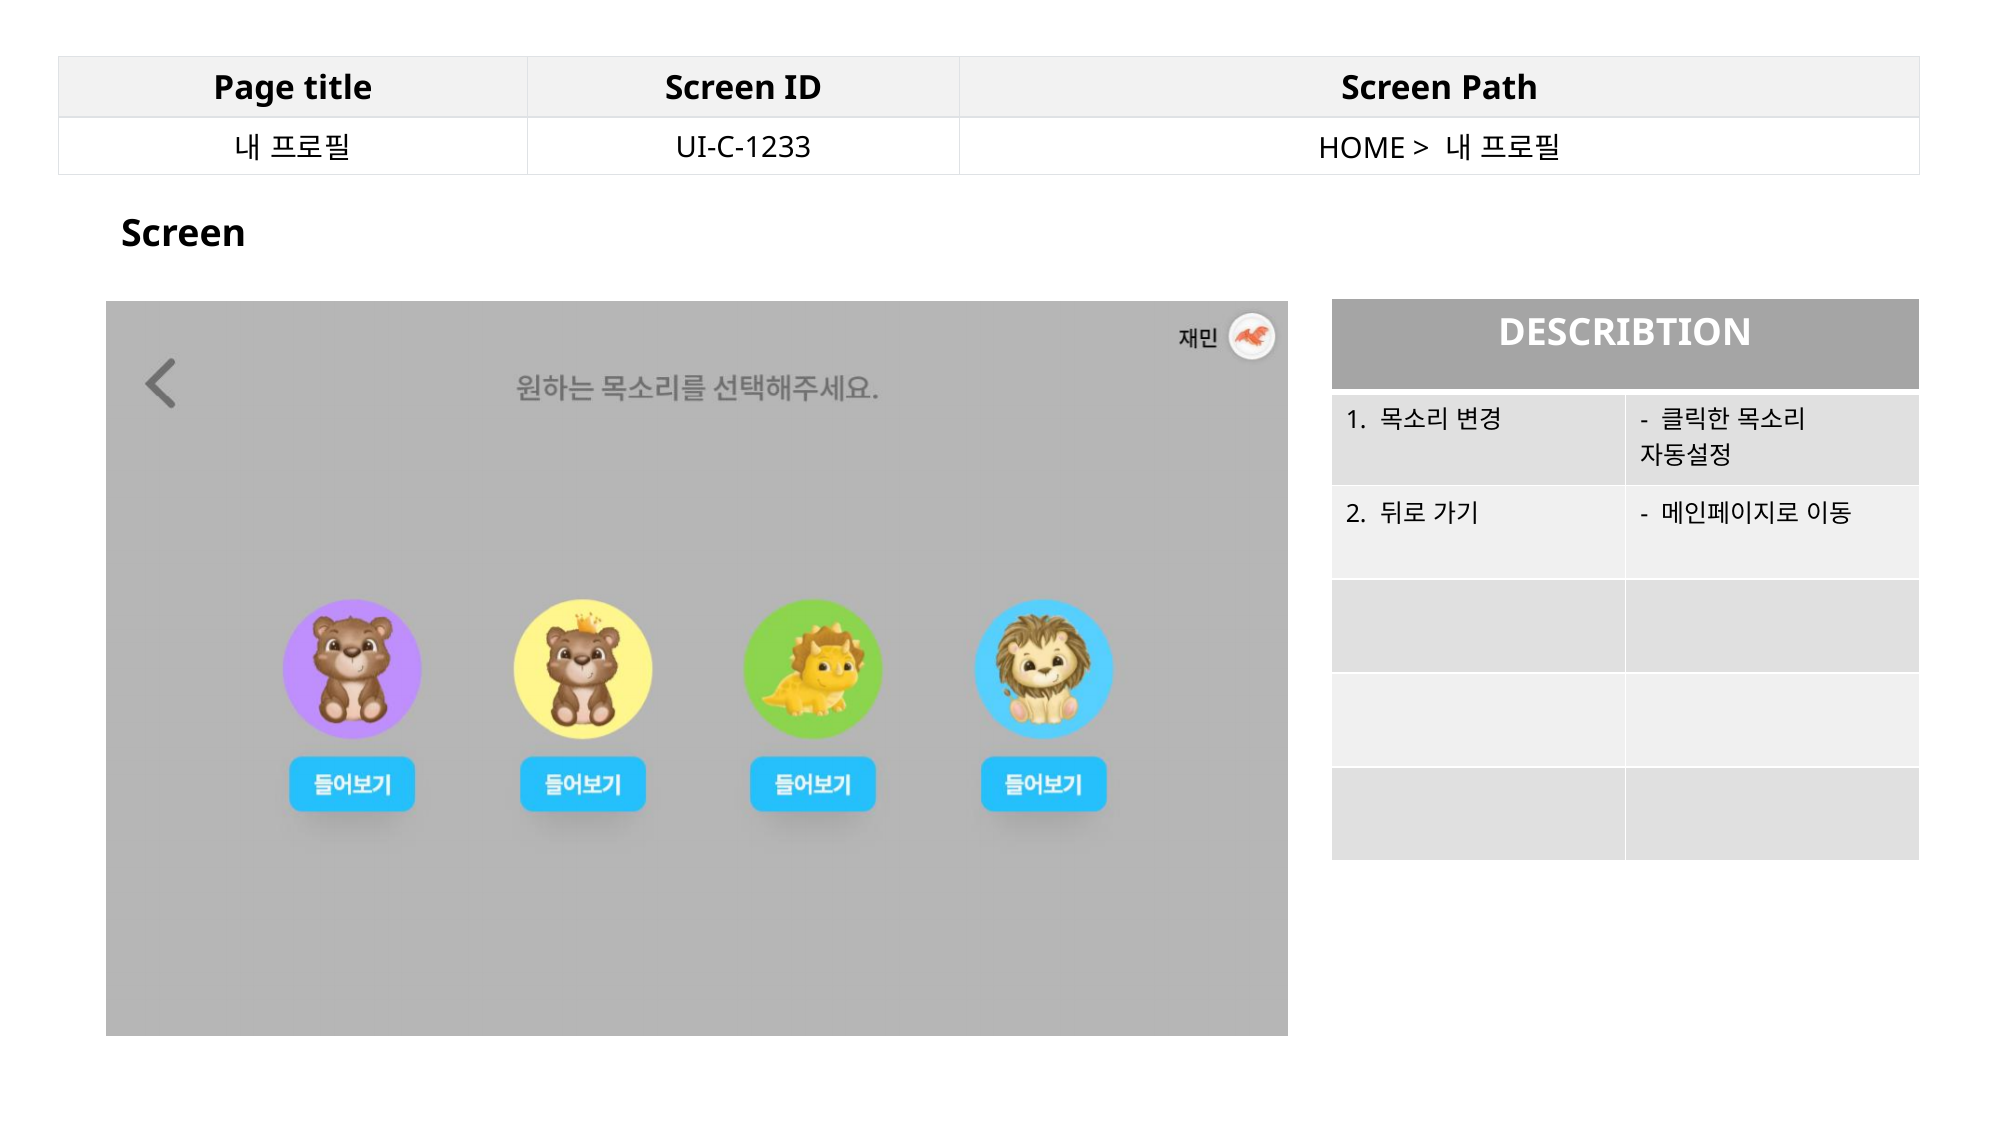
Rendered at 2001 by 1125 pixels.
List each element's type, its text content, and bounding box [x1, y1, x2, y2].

table_cell - 클릭한 목소리 자동설정 [1626, 395, 1919, 485]
text_box Screen [106, 201, 679, 261]
table_header Screen Path [960, 57, 1919, 116]
table_cell [1626, 674, 1919, 766]
table_header Screen ID [528, 57, 959, 116]
table_cell HOME > 내 프로필 [960, 118, 1919, 174]
table_cell UI-C-1233 [528, 118, 959, 174]
table_cell [1626, 580, 1919, 672]
table_cell [1332, 674, 1625, 766]
table_header DESCRIBTION [1332, 299, 1919, 389]
table_cell [1332, 768, 1625, 860]
table_cell 내 프로필 [59, 118, 527, 174]
table_cell [1626, 768, 1919, 860]
picture [106, 301, 1288, 1036]
table_cell - 메인페이지로 이동 [1626, 486, 1919, 578]
table_header Page title [59, 57, 527, 116]
table_cell [1332, 580, 1625, 672]
table_cell 1. 목소리 변경 [1332, 395, 1625, 485]
table_cell 2. 뒤로 가기 [1332, 486, 1625, 578]
